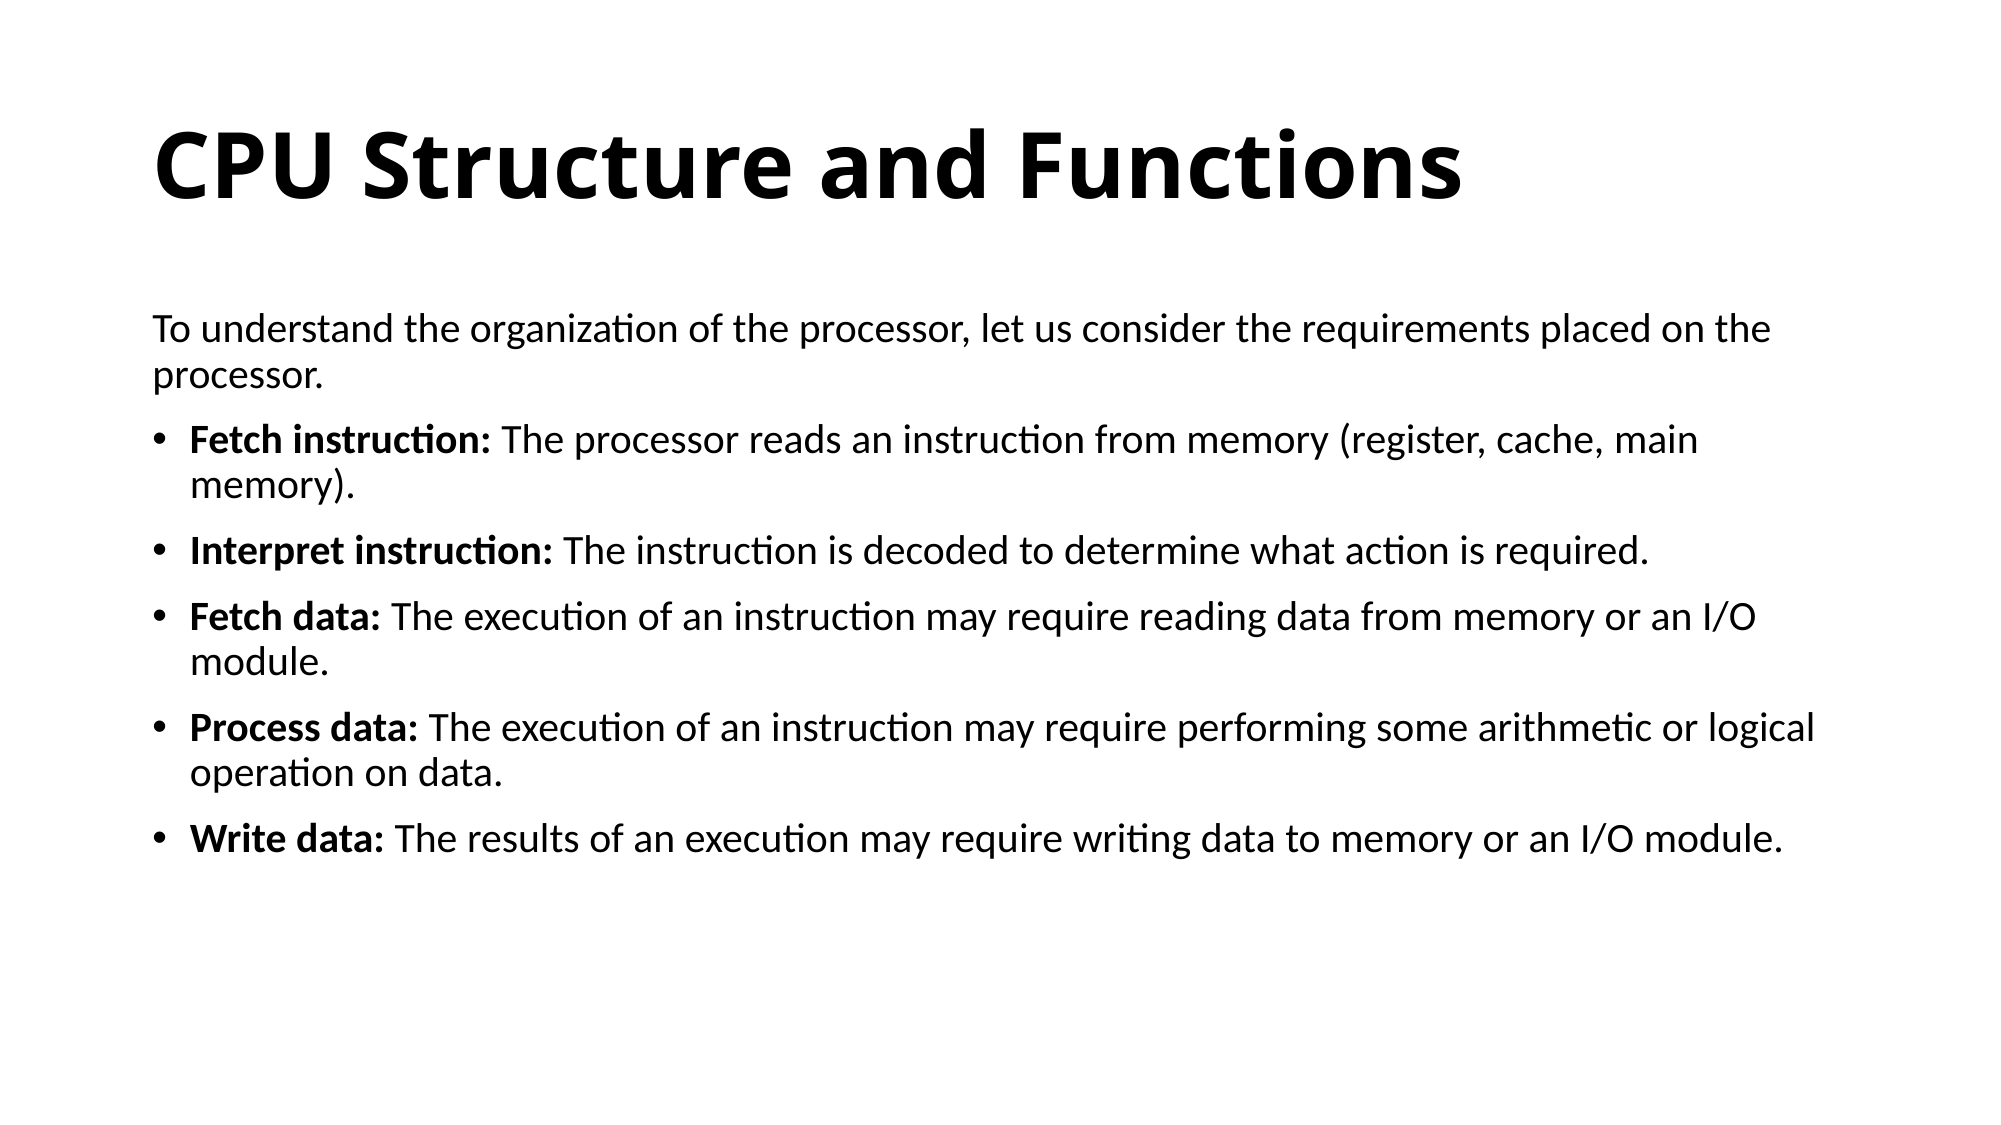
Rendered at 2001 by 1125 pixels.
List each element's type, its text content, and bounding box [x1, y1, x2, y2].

list To understand the organization of the processor, let us consider the requirements placed on the processor. Fetch instruction: The processor reads an instruction from memory (register, cache, main memory). Interpret instruction: The instruction is decoded to determine what action is required. Fetch data: The execution of an instruction may require reading data from memory or an I/O module. Process data: The execution of an instruction may require performing some arithmetic or logical operation on data. Write data: The results of an execution may require writing data to memory or an I/O module. [137, 299, 1863, 1014]
title CPU Structure and Functions [137, 59, 1863, 278]
